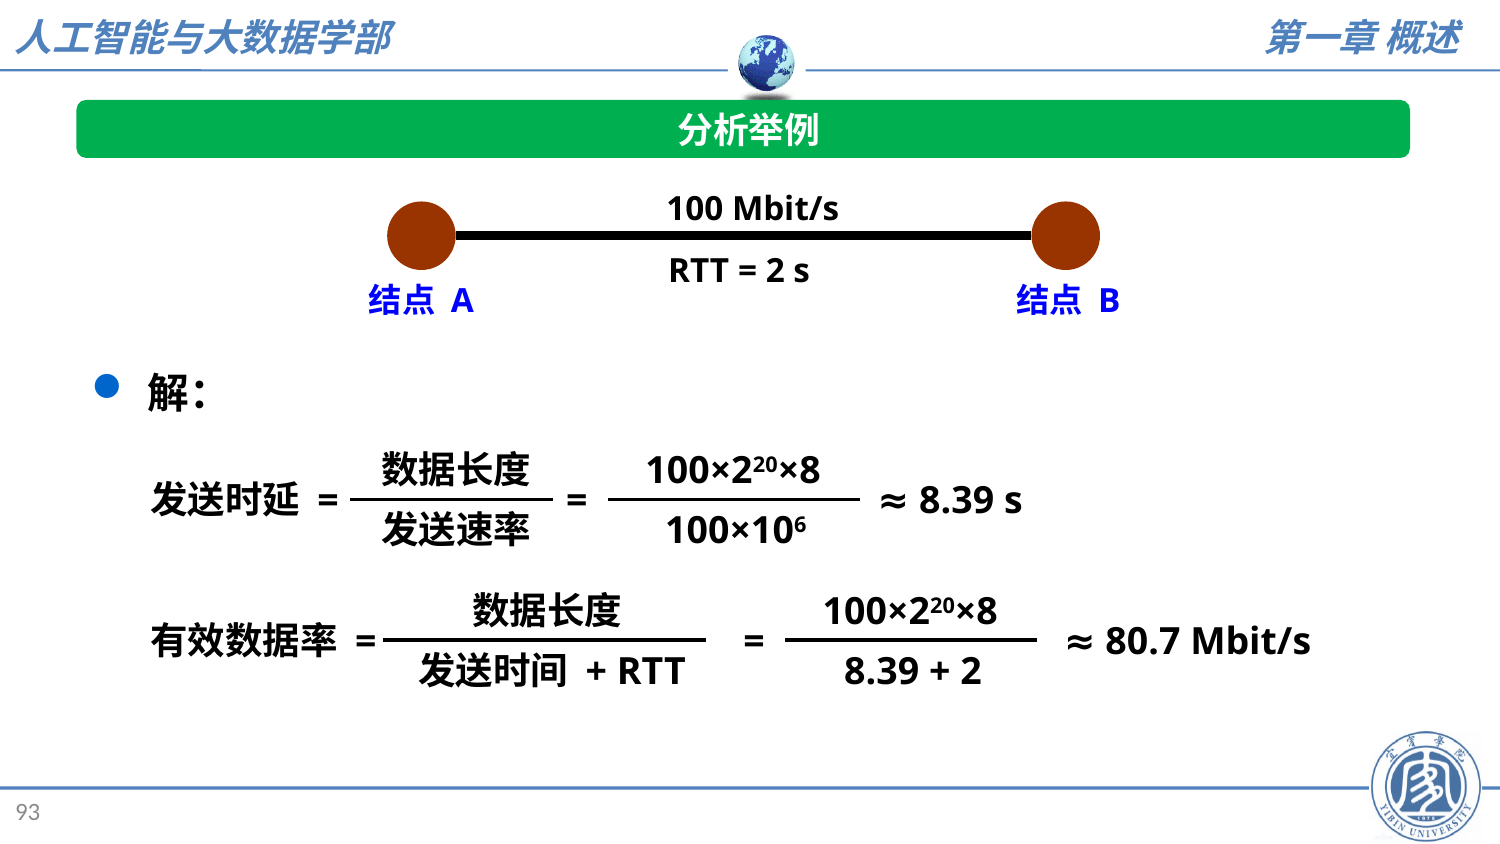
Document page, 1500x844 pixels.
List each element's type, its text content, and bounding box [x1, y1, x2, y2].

slide_number 93 [0, 787, 350, 833]
list 解： [76, 159, 1410, 716]
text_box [132, 438, 1042, 560]
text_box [354, 179, 1134, 328]
picture [736, 33, 796, 99]
list 分析举例 [204, 99, 1293, 158]
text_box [132, 579, 1340, 701]
